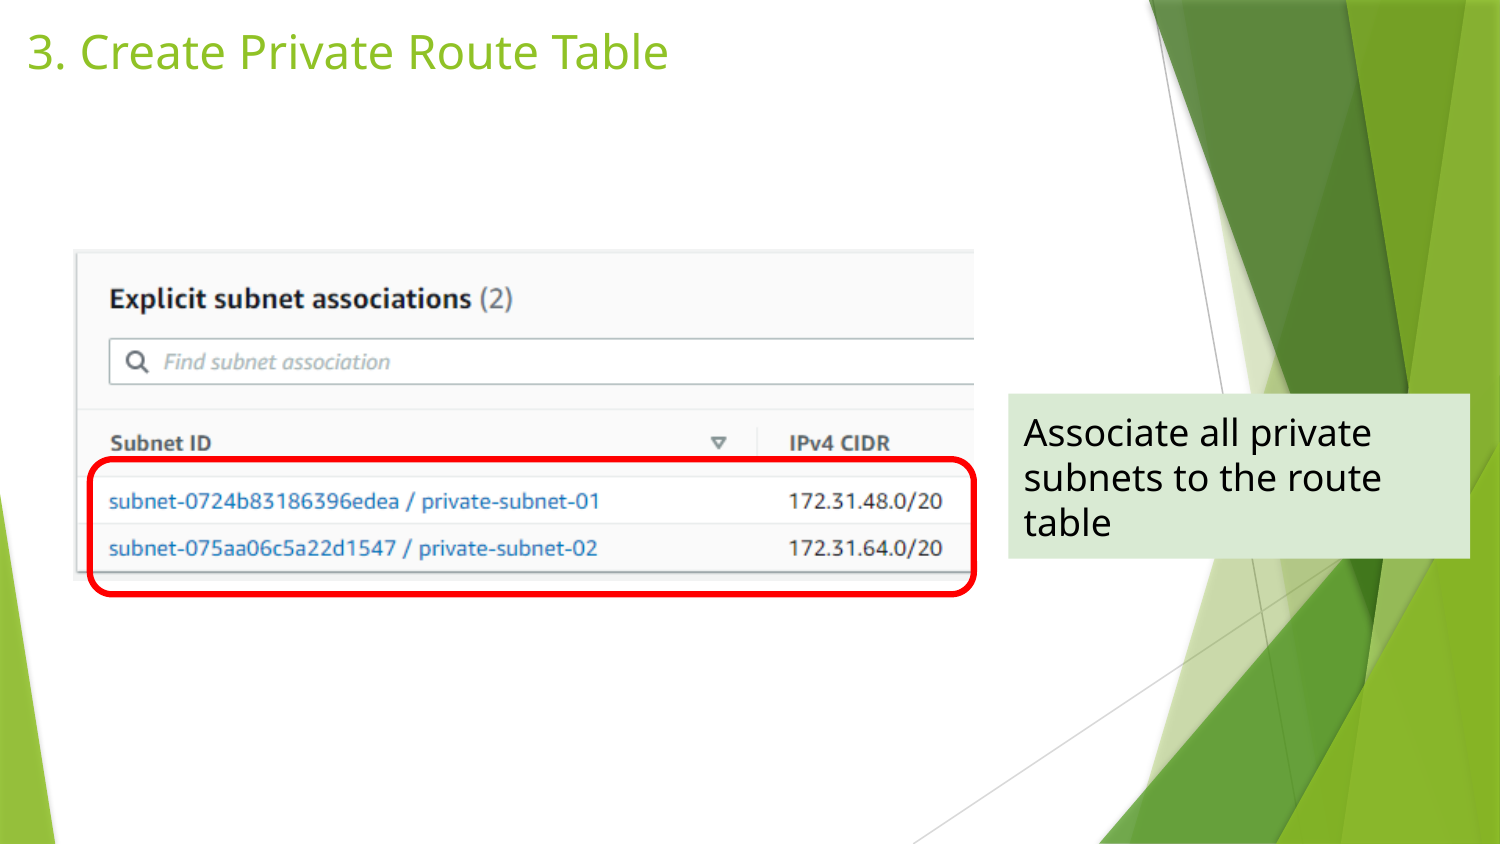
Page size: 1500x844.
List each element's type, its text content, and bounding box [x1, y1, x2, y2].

text_box [100, 591, 963, 595]
text_box Associate all private subnets to the route table [1008, 393, 1471, 559]
title 3. Create Private Route Table [12, 6, 1274, 95]
picture [73, 249, 975, 582]
